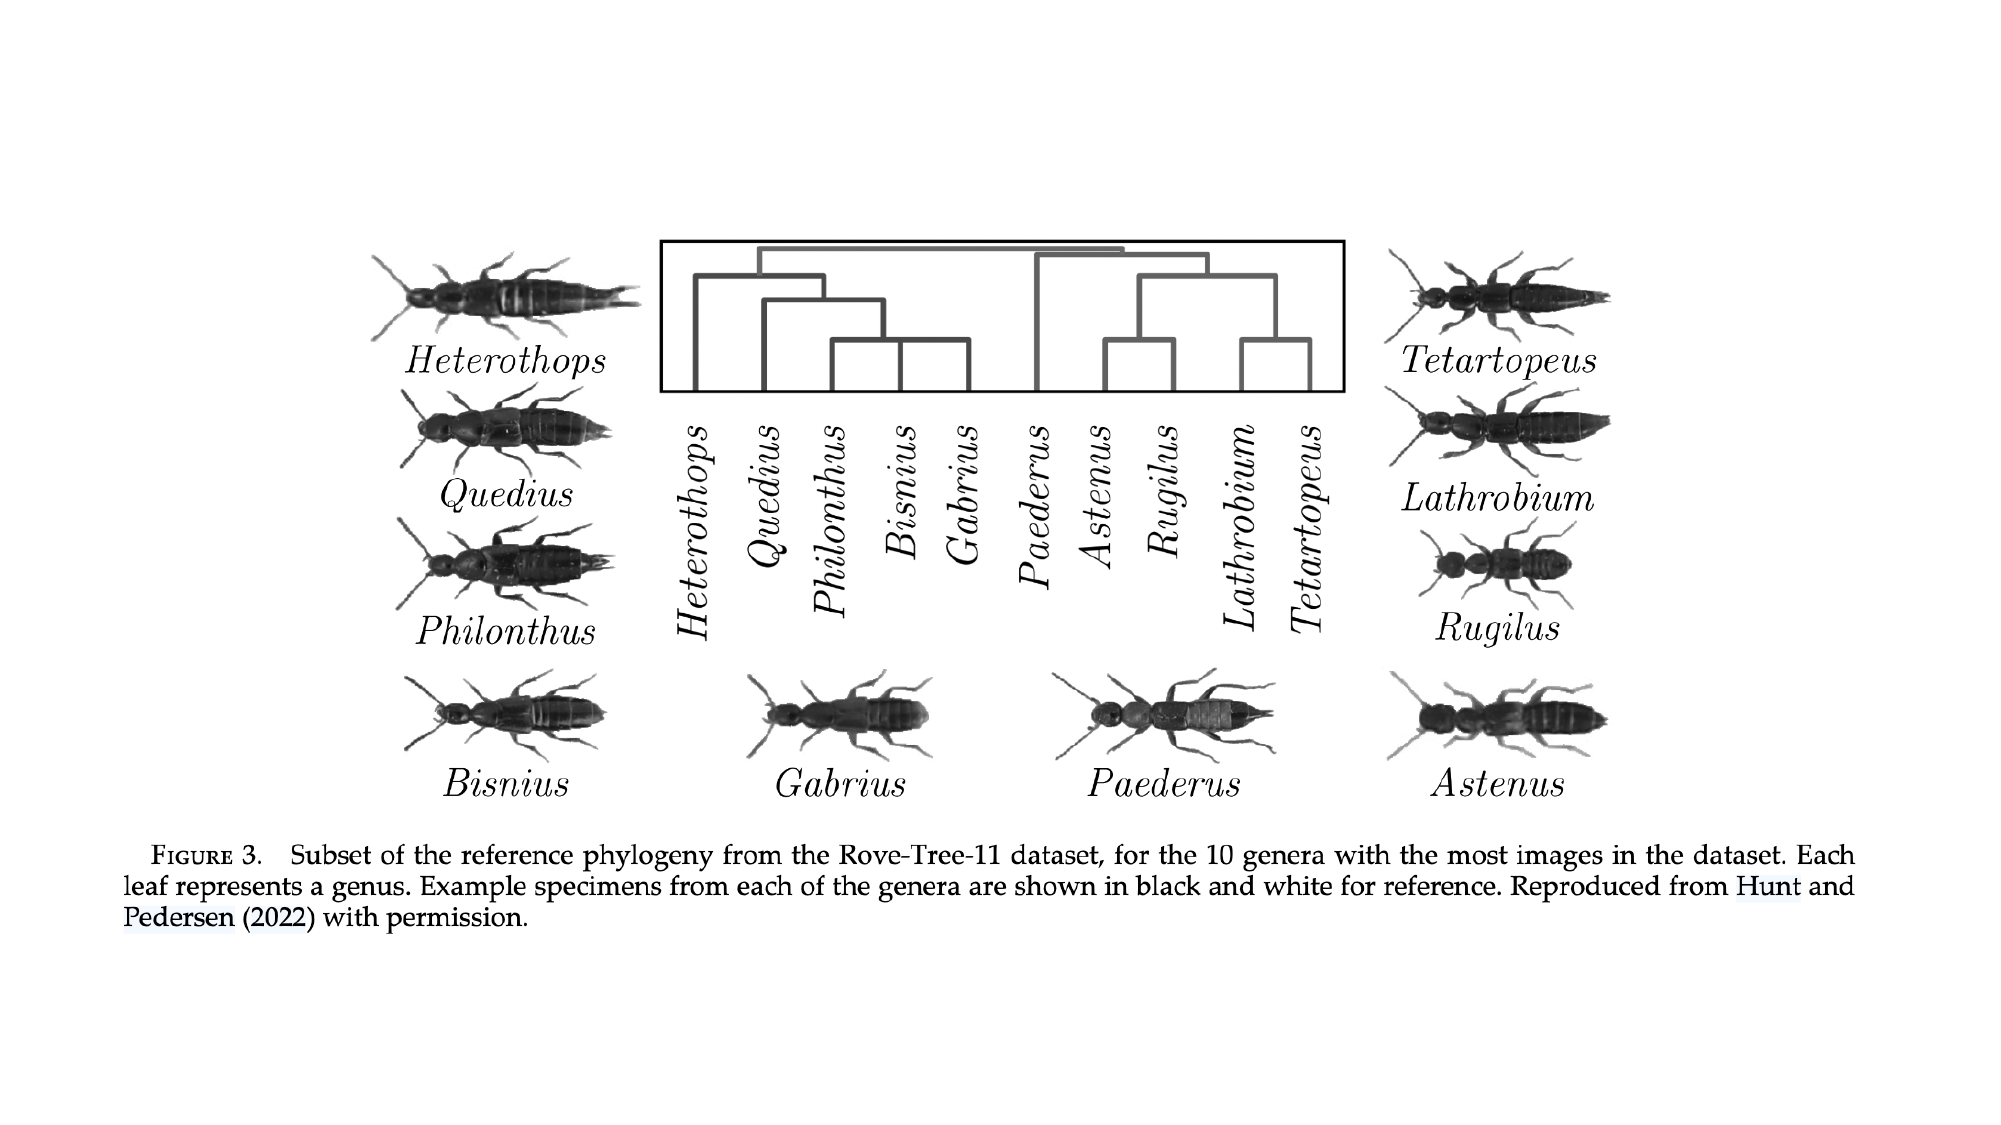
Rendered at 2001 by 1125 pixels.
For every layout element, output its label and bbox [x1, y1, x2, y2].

picture [104, 179, 1895, 946]
